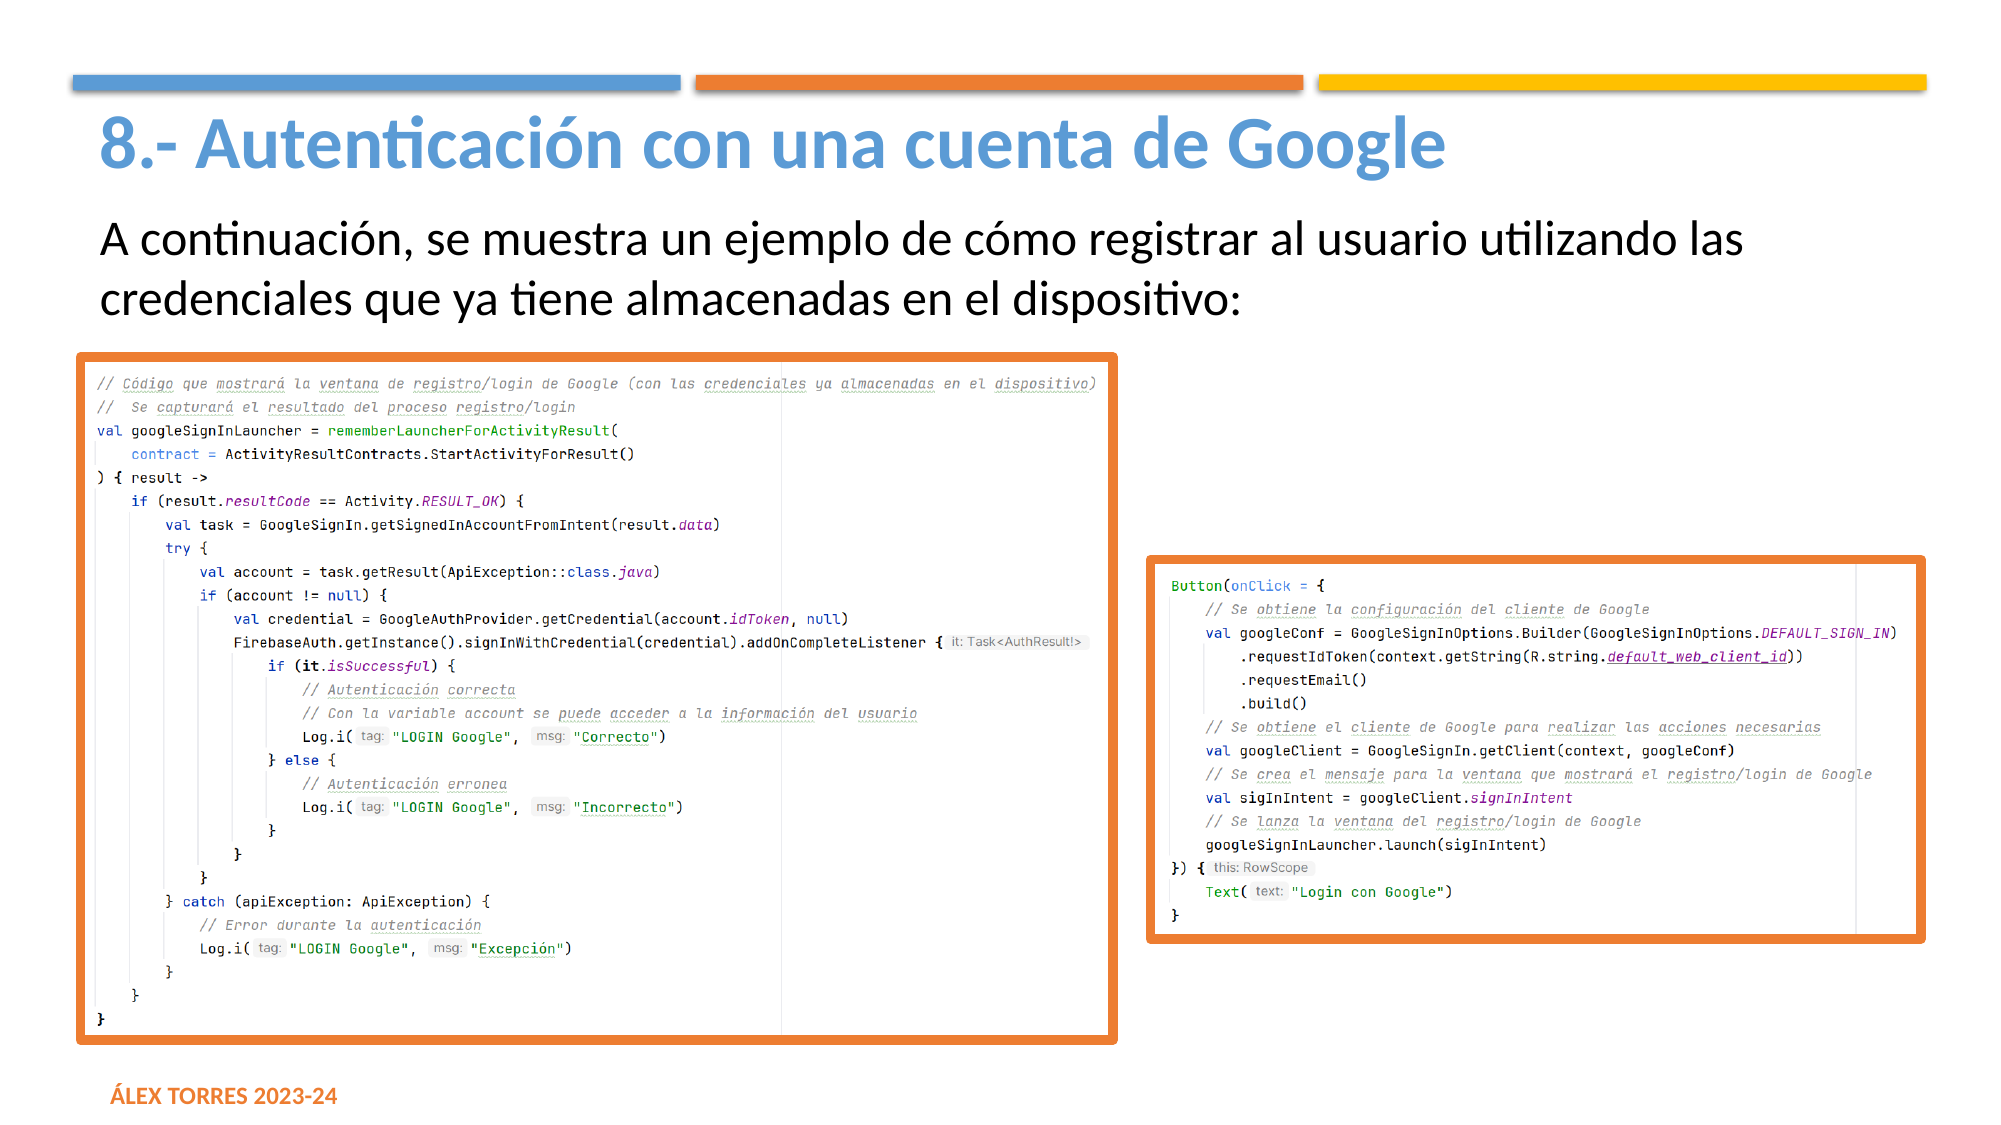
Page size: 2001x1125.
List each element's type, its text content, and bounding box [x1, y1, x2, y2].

picture [1154, 563, 1917, 935]
text_box A continuación, se muestra un ejemplo de cómo registrar al usuario utilizando las credenciales que ya tiene almacenadas en el dispositivo: [85, 190, 1915, 1074]
text_box 8.- Autenticación con una cuenta de Google [85, 78, 1915, 188]
picture [84, 361, 1109, 1036]
